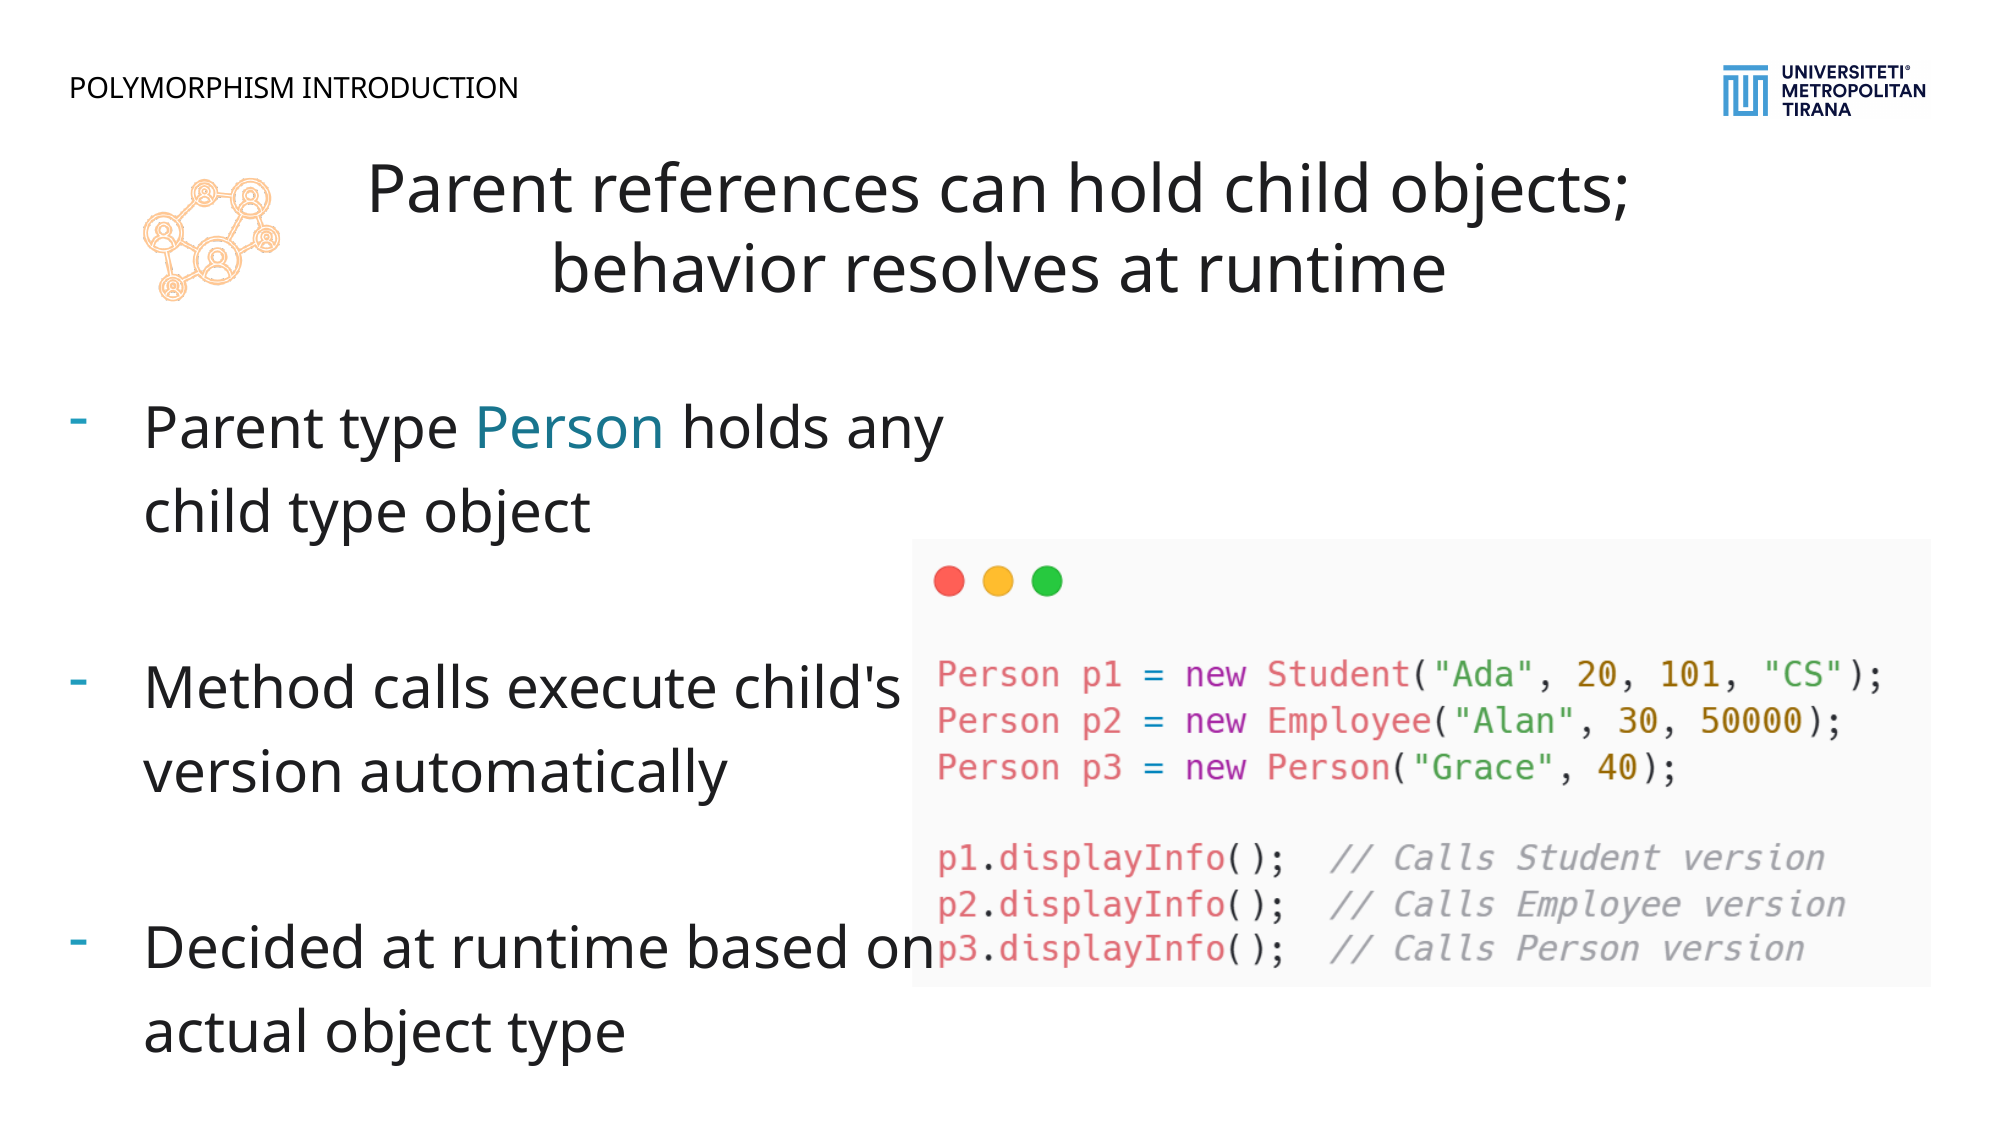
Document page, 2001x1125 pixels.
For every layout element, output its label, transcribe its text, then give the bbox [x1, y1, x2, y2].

picture [136, 164, 287, 315]
picture [912, 539, 1931, 987]
text_box Parent references can hold child objects; behavior resolves at runtime [328, 138, 1672, 313]
list Parent type Person holds any child type object Method calls execute child's version automatically Decided at runtime based on actual object type [69, 375, 1000, 634]
list Polymorphism introduction [69, 55, 1931, 120]
picture [1721, 60, 1931, 120]
